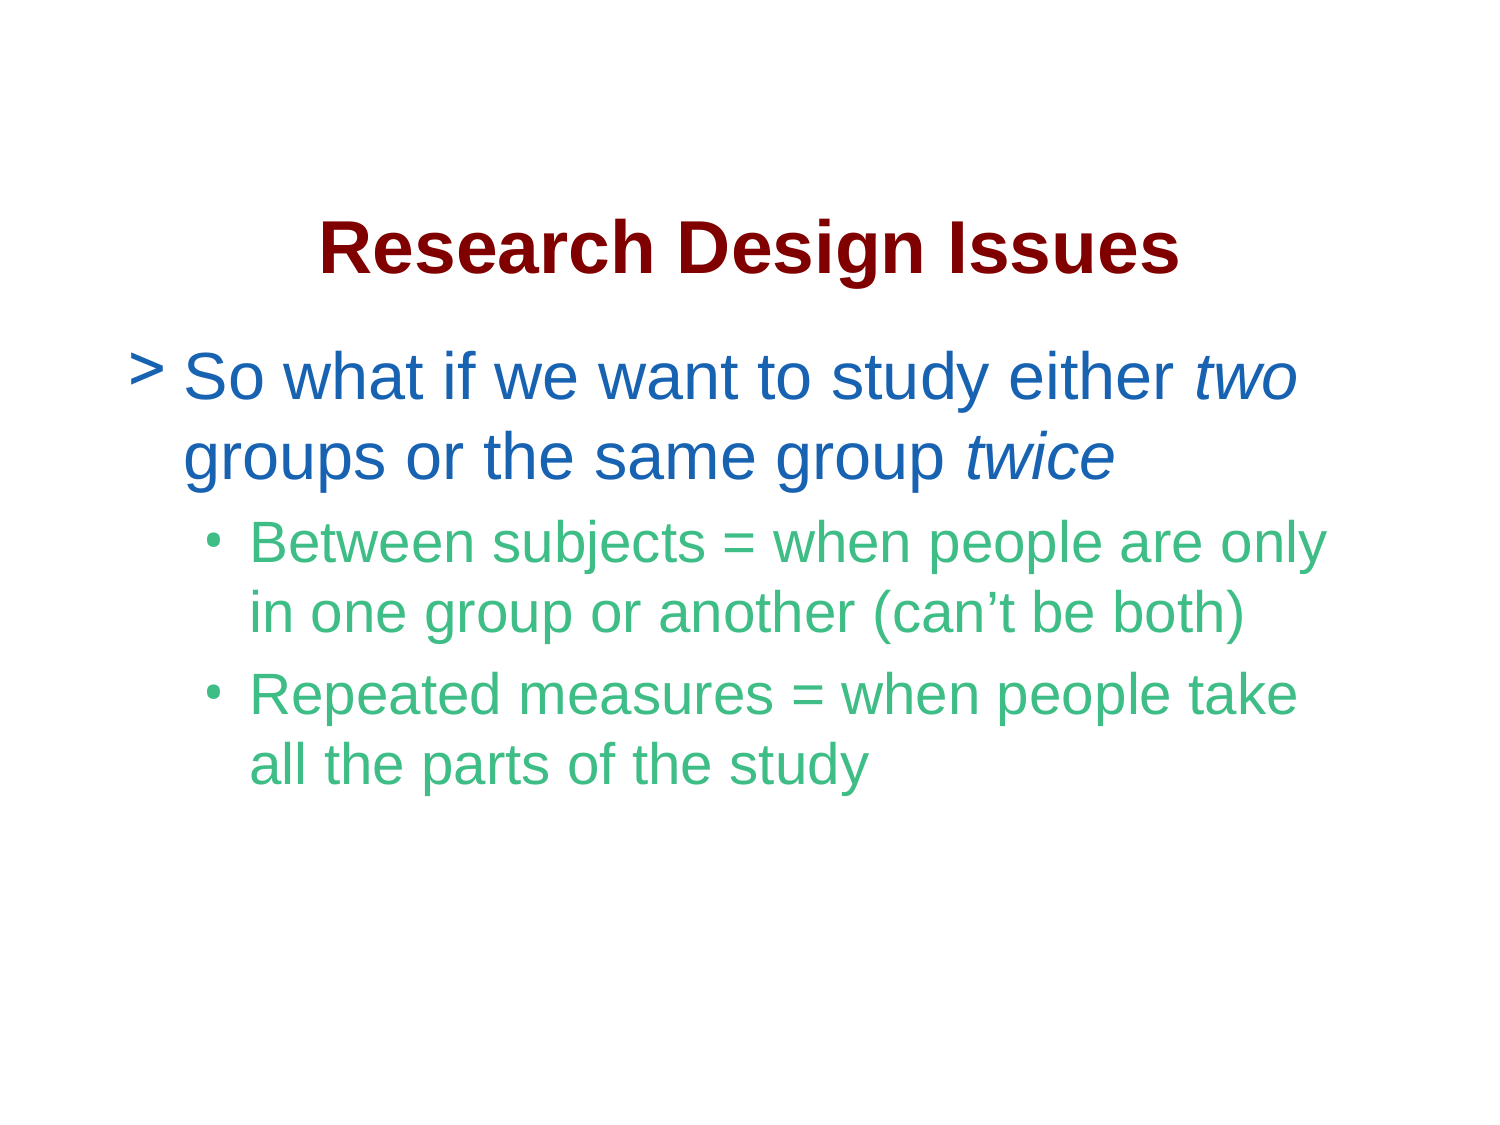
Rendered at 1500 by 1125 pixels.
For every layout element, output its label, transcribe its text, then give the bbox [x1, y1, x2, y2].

list So what if we want to study either two groups or the same group twice Between subjects = when people are only in one group or another (can’t be both) Repeated measures = when people take all the parts of the study [112, 324, 1388, 1001]
title Research Design Issues [112, 199, 1388, 288]
